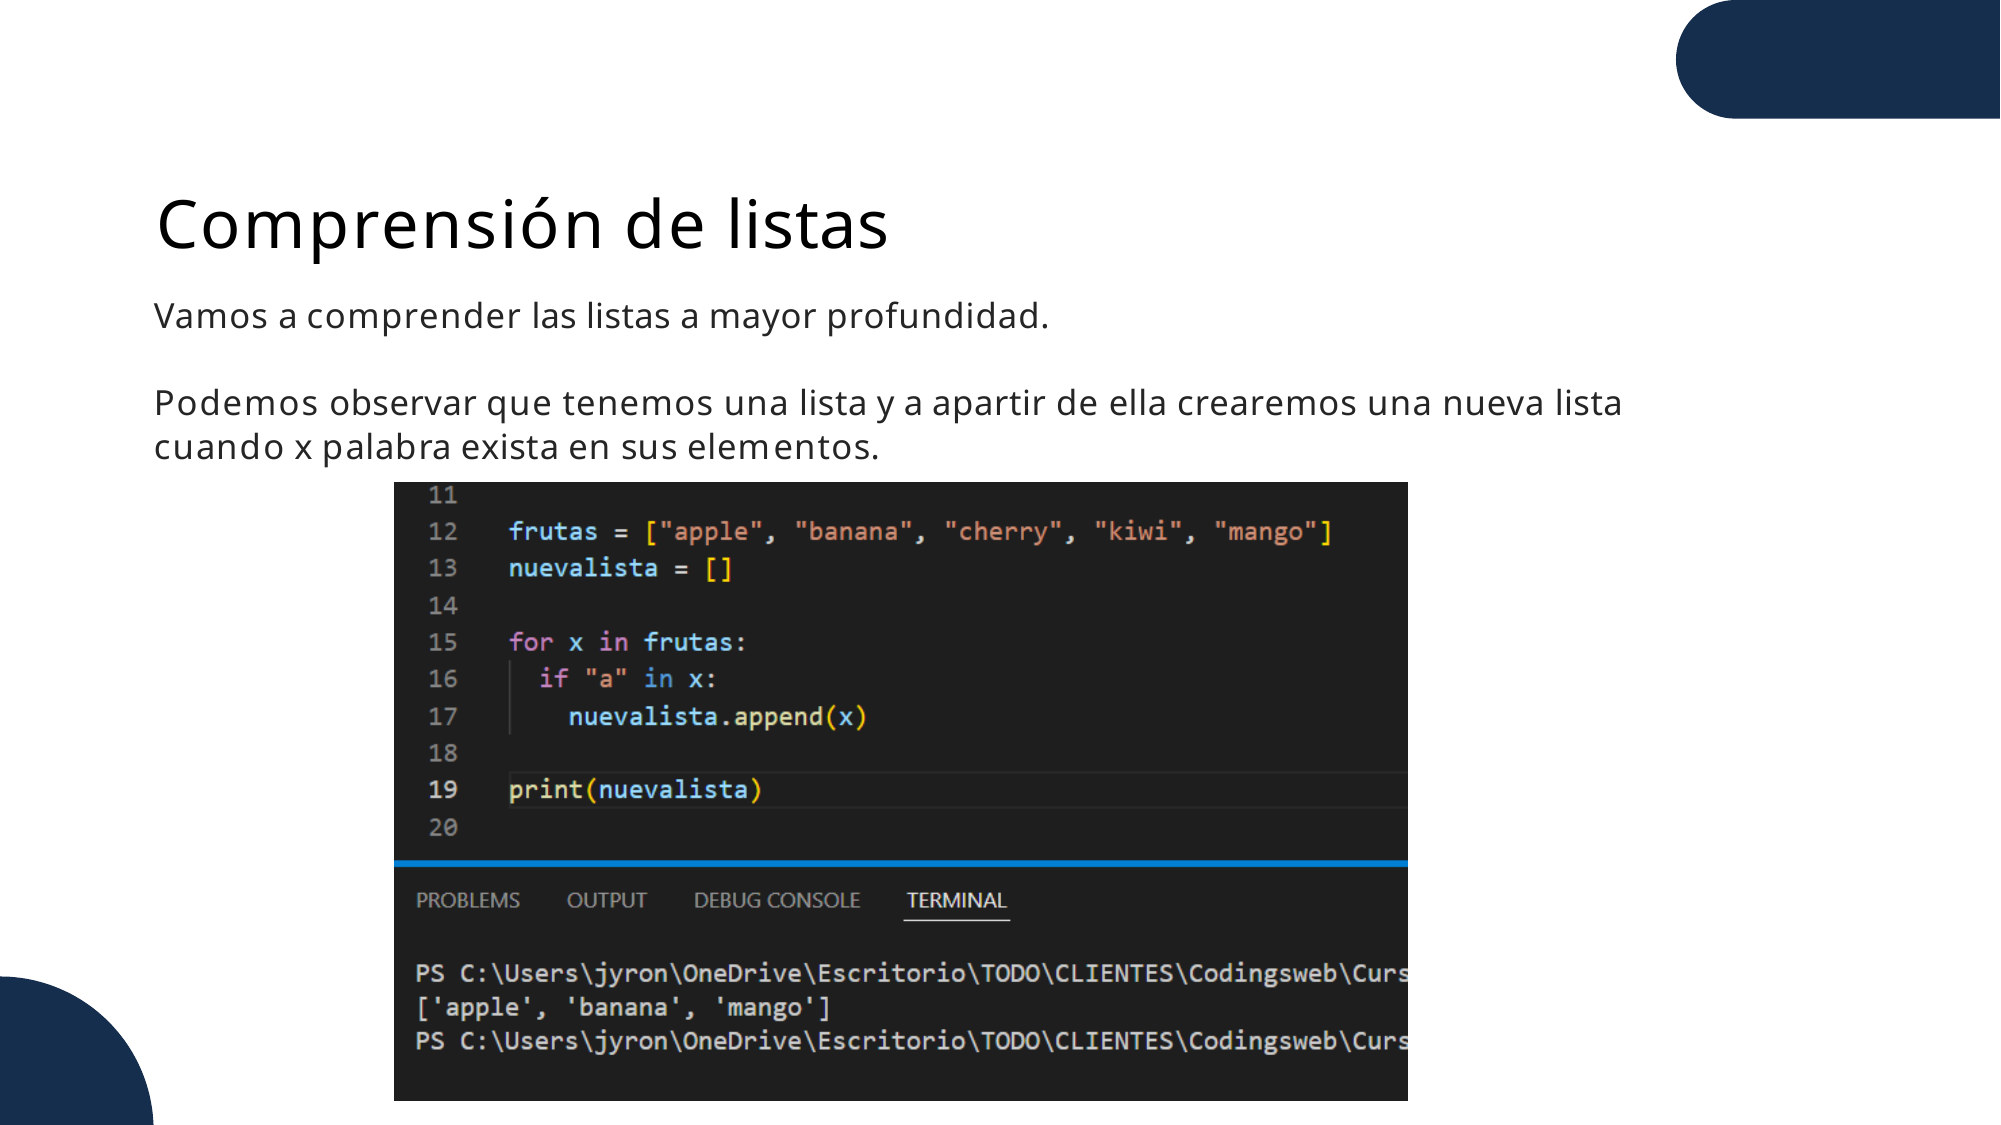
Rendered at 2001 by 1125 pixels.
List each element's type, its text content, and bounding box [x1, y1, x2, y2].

text_box [0, 976, 154, 1125]
picture [394, 482, 1408, 1101]
text_box [1675, 0, 2000, 119]
text_box Vamos a comprender las listas a mayor profundidad. Podemos observar que tenemos una lista y a apartir de ella crearemos una nueva lista cuando x palabra exista en sus elementos. [152, 292, 1715, 467]
title Comprensión de listas [154, 125, 930, 316]
